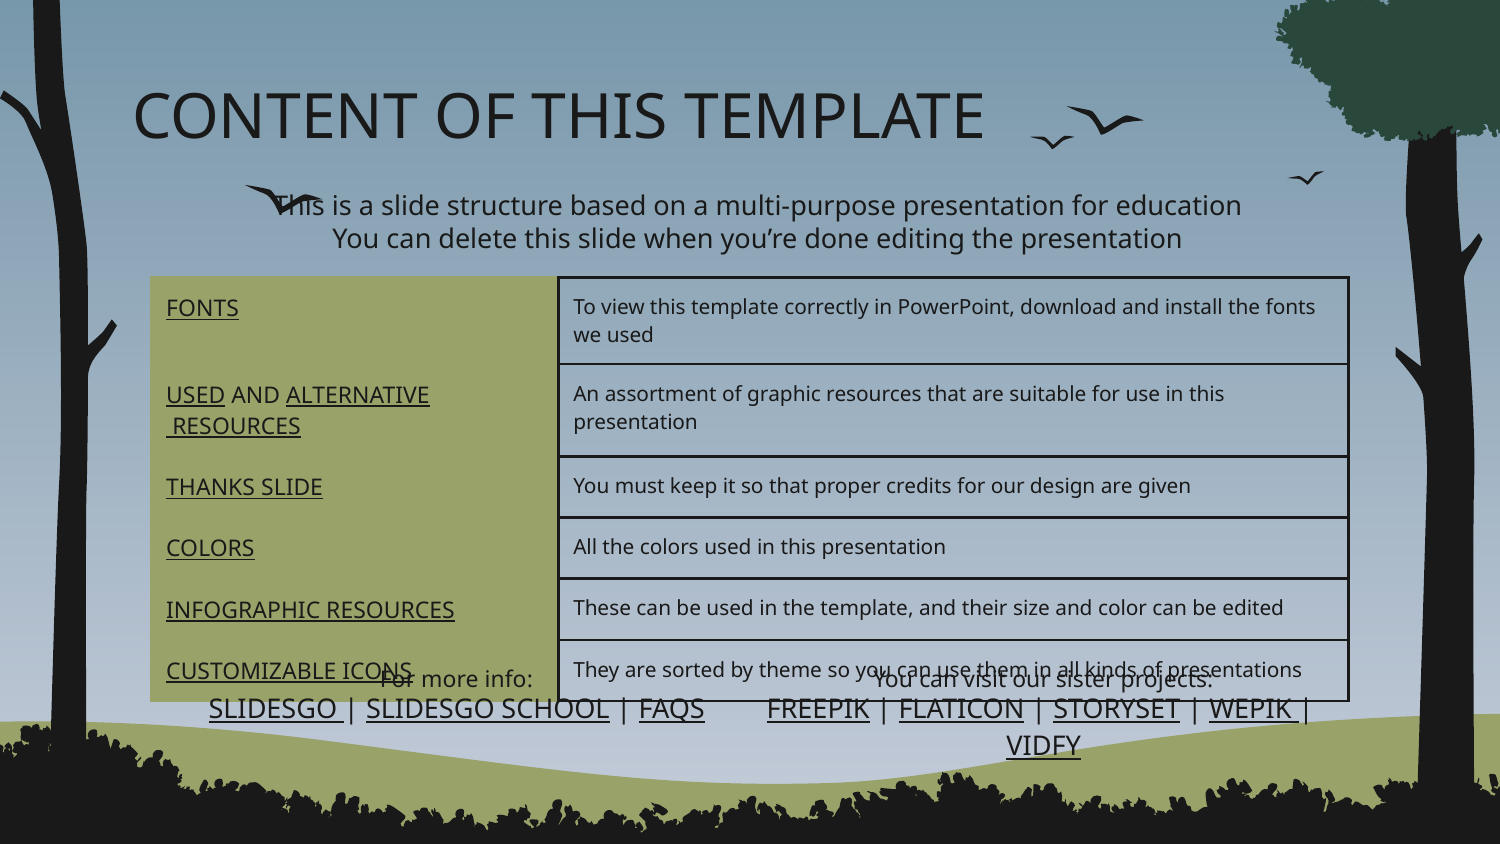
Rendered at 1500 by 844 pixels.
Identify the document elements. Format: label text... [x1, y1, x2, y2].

table_cell These can be used in the template, and their size and color can be edited [560, 580, 1347, 639]
table_header To view this template correctly in PowerPoint, download and install the fonts we used [560, 279, 1347, 363]
title CONTENT OF THIS TEMPLATE [116, 88, 1383, 167]
text_box [244, 184, 323, 214]
table_cell You must keep it so that proper credits for our design are given [560, 458, 1347, 516]
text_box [1029, 105, 1325, 186]
text_box You can visit our sister projects: FREEPIK | FLATICON | STORYSET | WEPIK | VIDFY [750, 649, 1338, 725]
table_cell An assortment of graphic resources that are suitable for use in this presentation [560, 365, 1347, 455]
table_header FONTS [153, 279, 557, 363]
table_cell THANKS SLIDE [153, 458, 557, 516]
table_cell CUSTOMIZABLE ICONS [153, 641, 557, 700]
table_cell COLORS [153, 519, 557, 577]
table_cell All the colors used in this presentation [560, 519, 1347, 577]
text_box For more info: SLIDESGO | SLIDESGO SCHOOL | FAQS [162, 649, 750, 725]
text_box This is a slide structure based on a multi-purpose presentation for education You can delete this slide when you’re done editing the presentation [151, 173, 1349, 253]
table_cell They are sorted by theme so you can use them in all kinds of presentations [560, 641, 1347, 700]
table_cell INFOGRAPHIC RESOURCES [153, 580, 557, 639]
table_cell USED AND ALTERNATIVE RESOURCES [153, 365, 557, 455]
